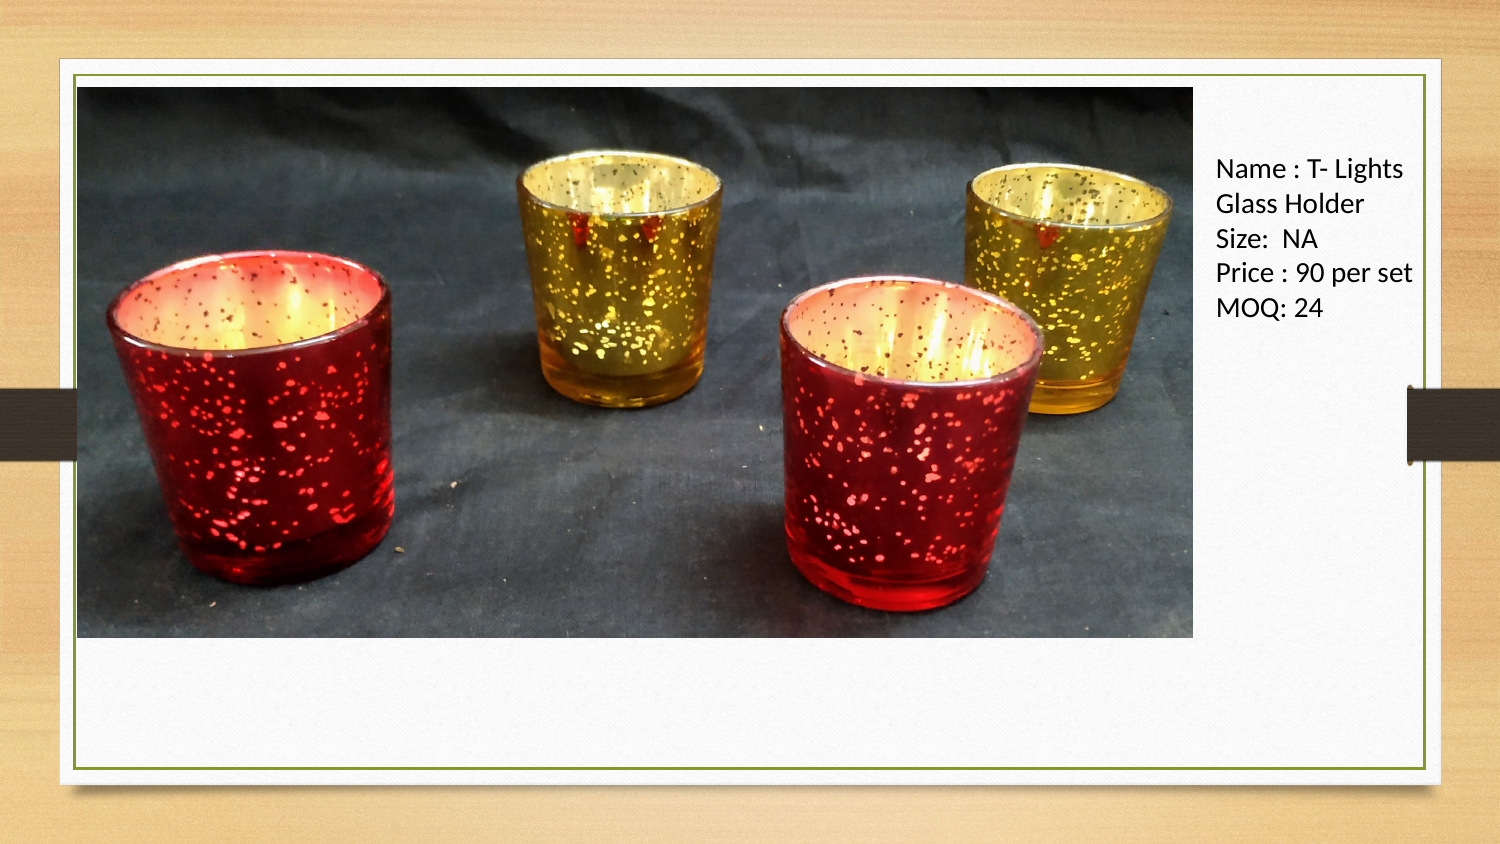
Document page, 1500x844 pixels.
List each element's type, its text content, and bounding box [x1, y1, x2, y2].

picture [0, 0, 1500, 844]
text_box Name : T- Lights Glass Holder Size: NA Price : 90 per set MOQ: 24 [1200, 133, 1444, 299]
